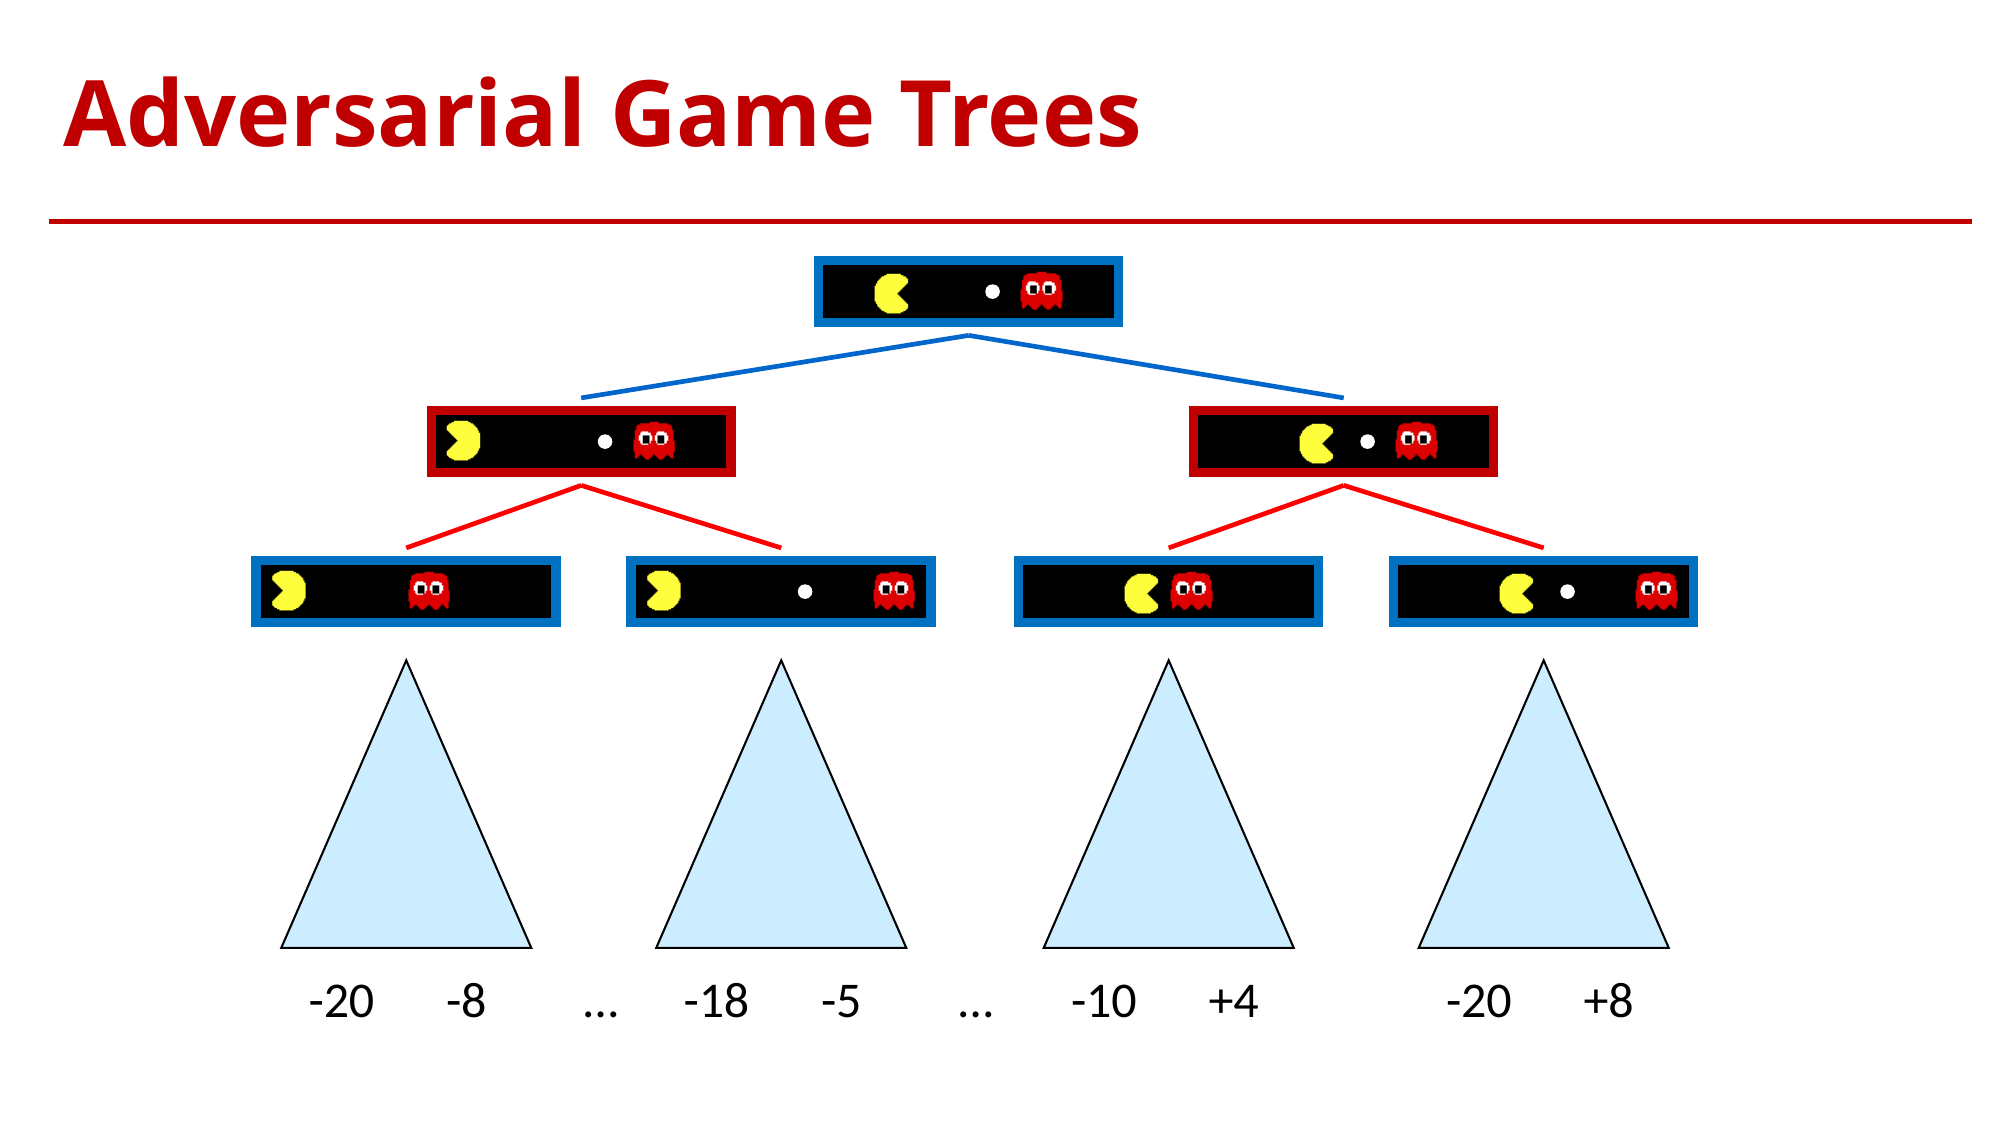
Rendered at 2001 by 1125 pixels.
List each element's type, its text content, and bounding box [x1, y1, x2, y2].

text_box [818, 259, 1120, 324]
picture [1393, 418, 1442, 464]
text_box -5 [806, 960, 932, 1036]
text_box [406, 485, 581, 548]
text_box [255, 559, 557, 624]
text_box -20 [1431, 960, 1544, 1036]
text_box [279, 657, 533, 949]
picture [436, 420, 487, 464]
picture [1633, 568, 1682, 614]
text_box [1343, 485, 1544, 548]
text_box -20 [293, 960, 407, 1036]
text_box [430, 409, 732, 474]
picture [1118, 568, 1217, 616]
text_box [1417, 657, 1671, 949]
picture [1018, 268, 1067, 314]
text_box [1018, 559, 1320, 624]
text_box [1042, 657, 1296, 949]
text_box [1393, 559, 1695, 624]
picture [406, 568, 454, 614]
picture [871, 568, 919, 614]
text_box -8 [431, 960, 557, 1036]
text_box [985, 284, 1000, 299]
text_box … [943, 960, 1069, 1036]
text_box [797, 584, 813, 599]
text_box … [568, 960, 694, 1036]
text_box [630, 559, 932, 624]
picture [1293, 422, 1344, 466]
text_box [1560, 584, 1575, 599]
text_box -10 [1069, 960, 1193, 1036]
picture [1493, 572, 1544, 616]
text_box [1193, 409, 1495, 474]
text_box +4 [1193, 960, 1319, 1036]
text_box [1360, 434, 1375, 449]
text_box -18 [694, 960, 806, 1036]
text_box [654, 657, 908, 949]
picture [631, 418, 679, 464]
title Adversarial Game Trees [48, 41, 1972, 192]
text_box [581, 335, 968, 398]
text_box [968, 335, 1344, 398]
picture [868, 272, 919, 316]
text_box +8 [1568, 960, 1694, 1036]
picture [261, 570, 312, 614]
picture [636, 570, 687, 614]
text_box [581, 485, 782, 548]
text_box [1168, 485, 1343, 548]
text_box [597, 434, 613, 449]
